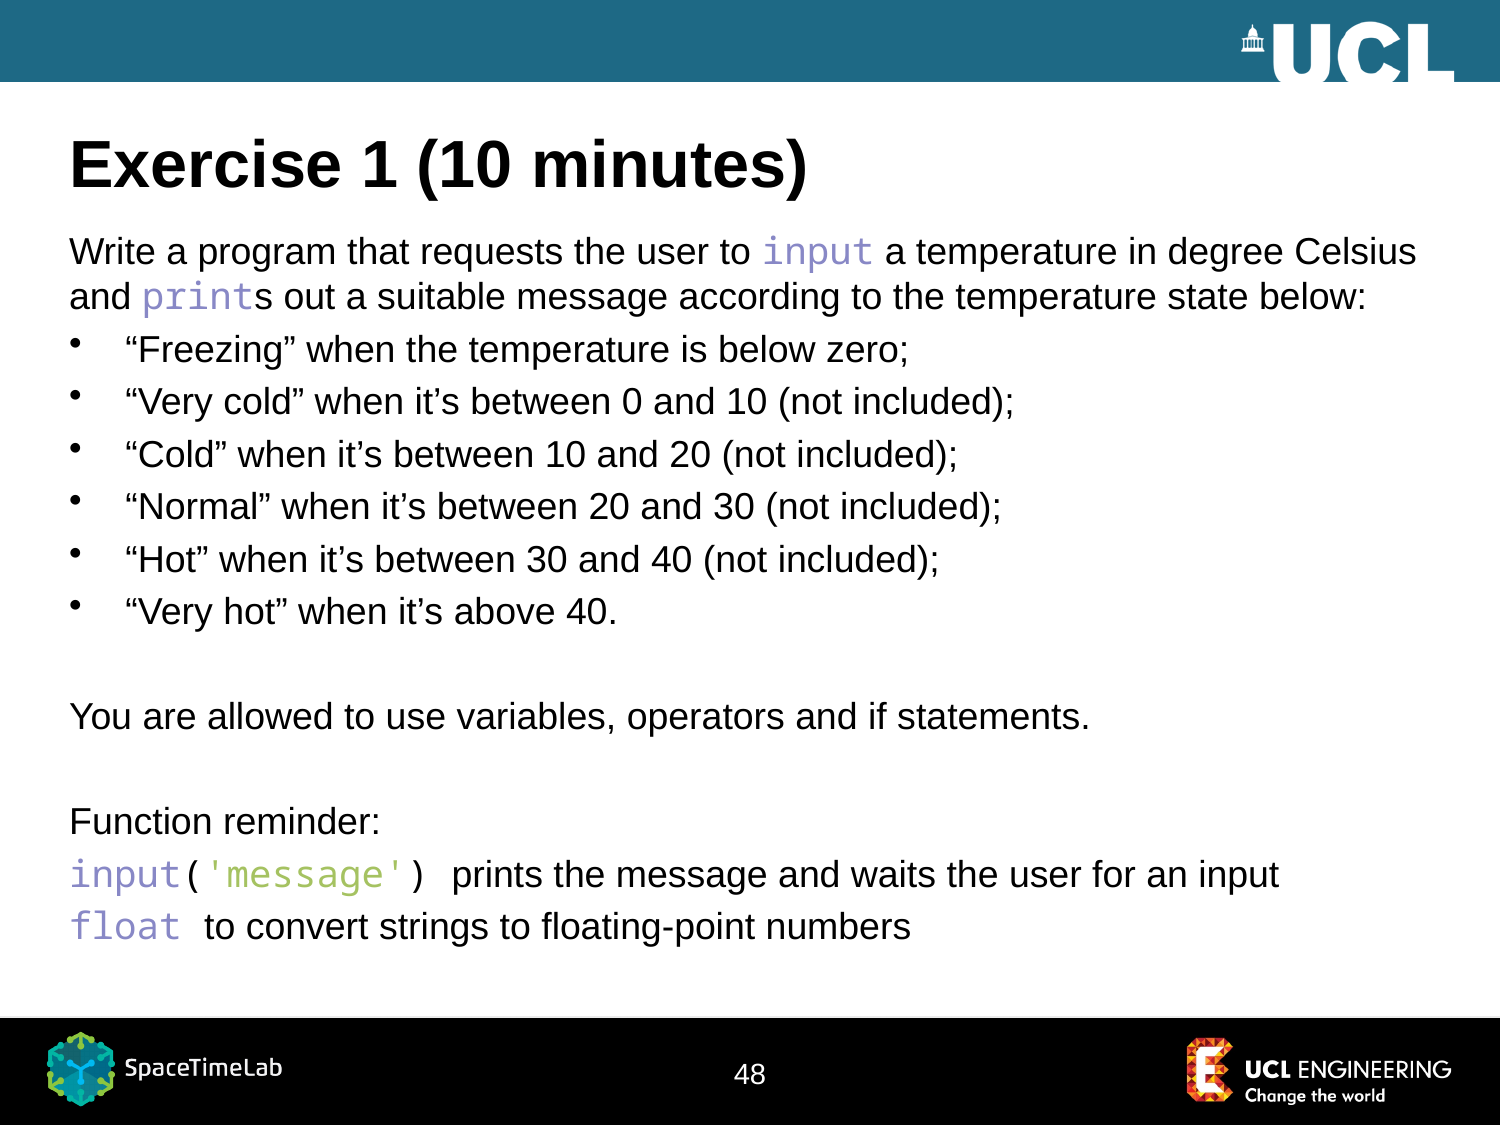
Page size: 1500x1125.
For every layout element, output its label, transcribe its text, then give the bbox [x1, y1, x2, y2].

title Exercise 1 (10 minutes) [54, 113, 1447, 197]
picture [0, 990, 1500, 1125]
footer 48 [496, 1042, 1004, 1103]
list Write a program that requests the user to input a temperature in degree Celsius and prints out a suitable message according to the temperature state below: “Freezing” when the temperature is below zero; “Very cold” when it’s between 0 and 10 (not included); “Cold” when it’s between 10 and 20 (not included); “Normal” when it’s between 20 and 30 (not included); “Hot” when it’s between 30 and 40 (not included); “Very hot” when it’s above 40. You are allowed to use variables, operators and if statements. Function reminder: input('message') prints the message and waits the user for an input float to convert strings to floating-point numbers [54, 219, 1447, 988]
